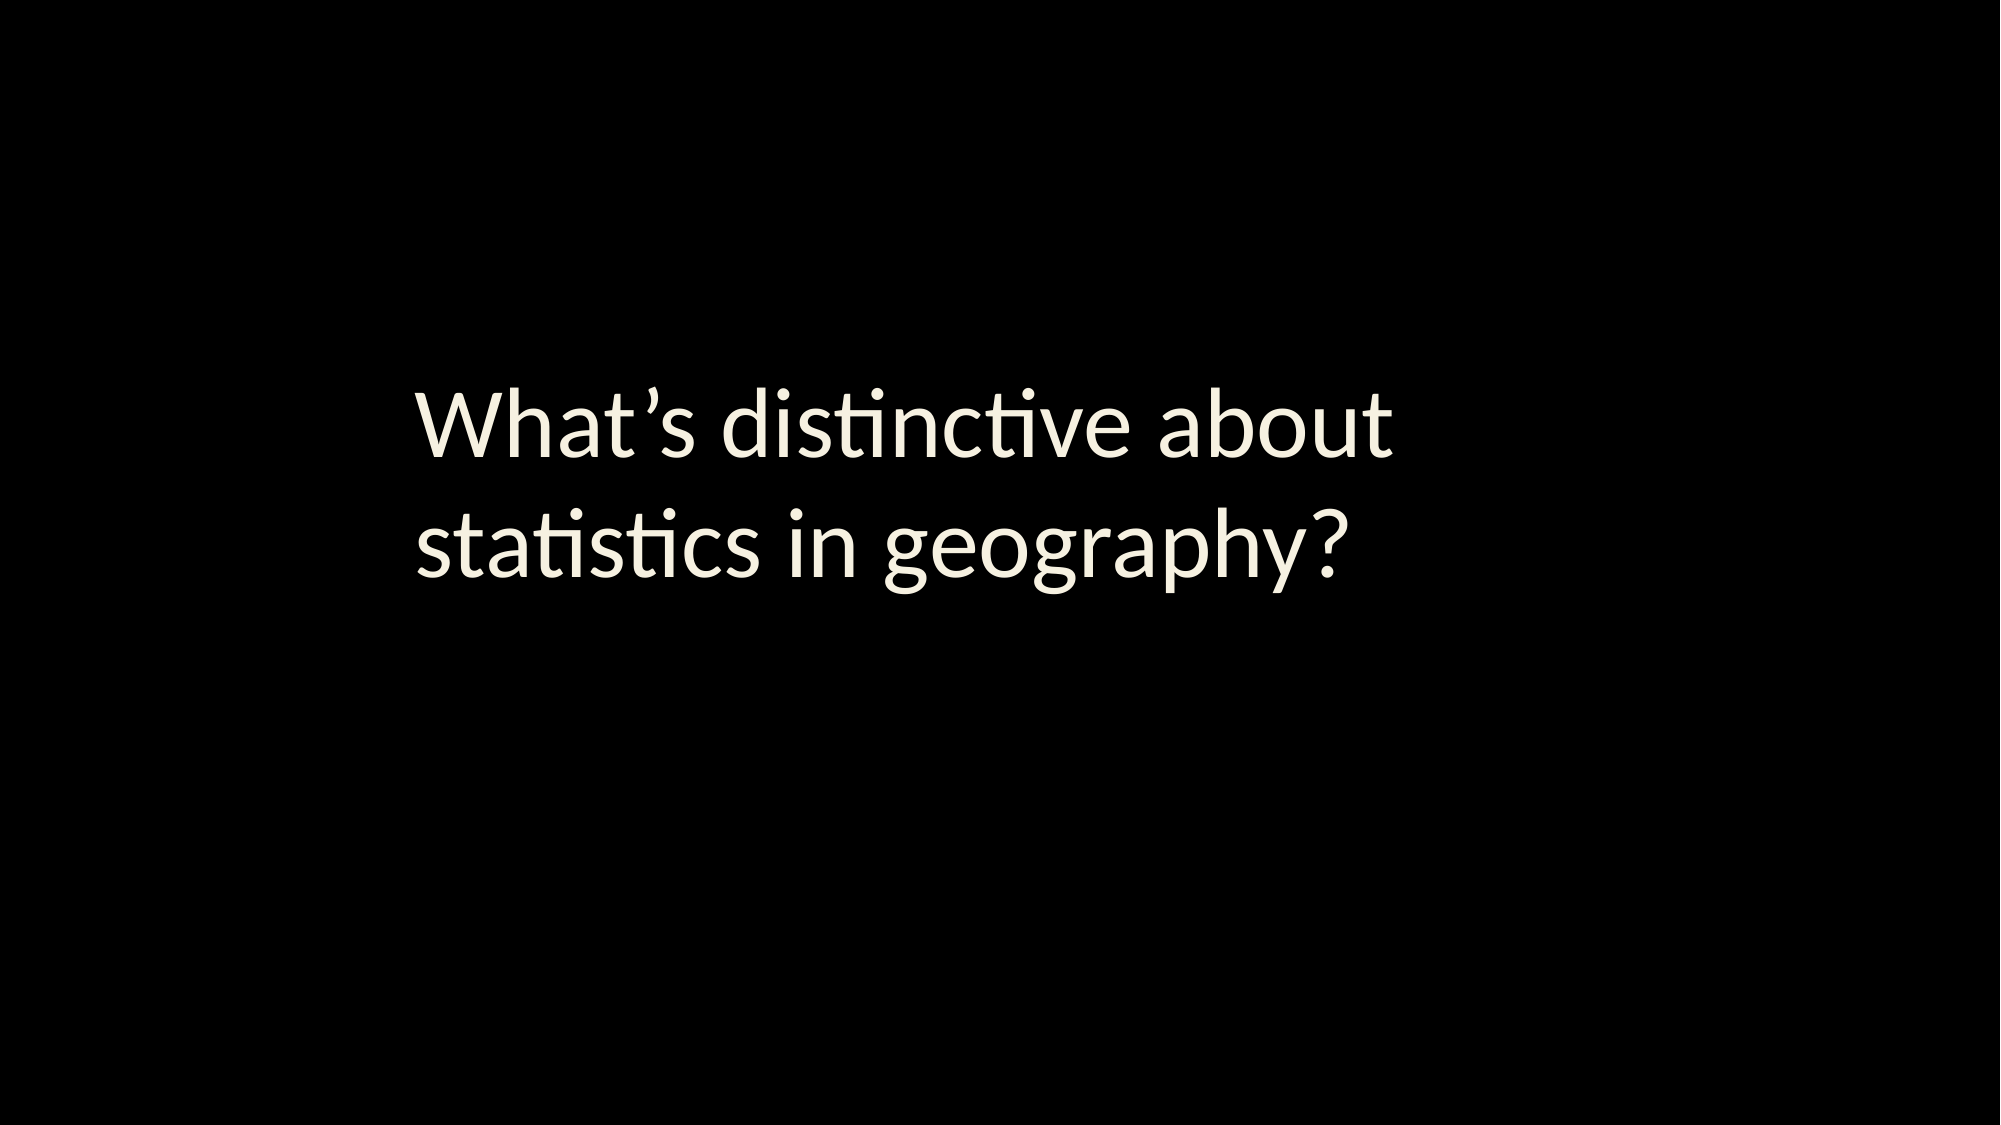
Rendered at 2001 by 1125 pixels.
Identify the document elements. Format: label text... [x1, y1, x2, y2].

text_box What’s distinctive about statistics in geography? [399, 349, 1597, 608]
